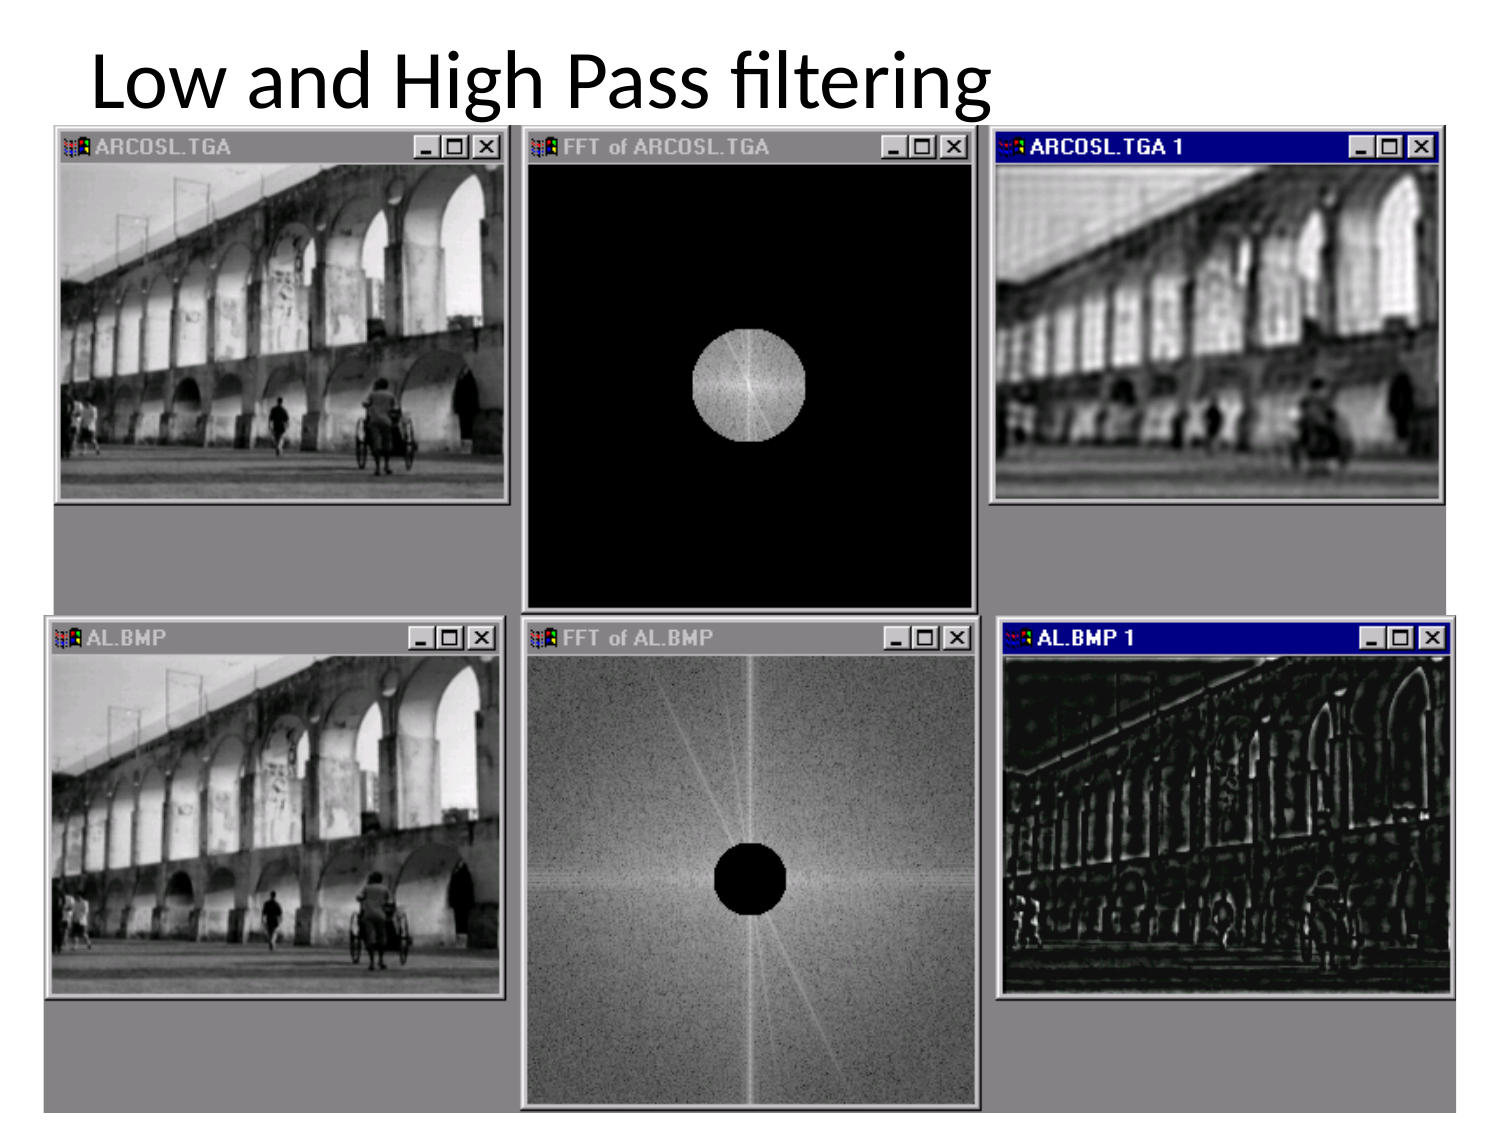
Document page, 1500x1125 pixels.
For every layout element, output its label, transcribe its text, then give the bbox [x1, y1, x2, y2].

picture [43, 124, 1457, 1113]
title Low and High Pass filtering [75, 0, 1425, 123]
